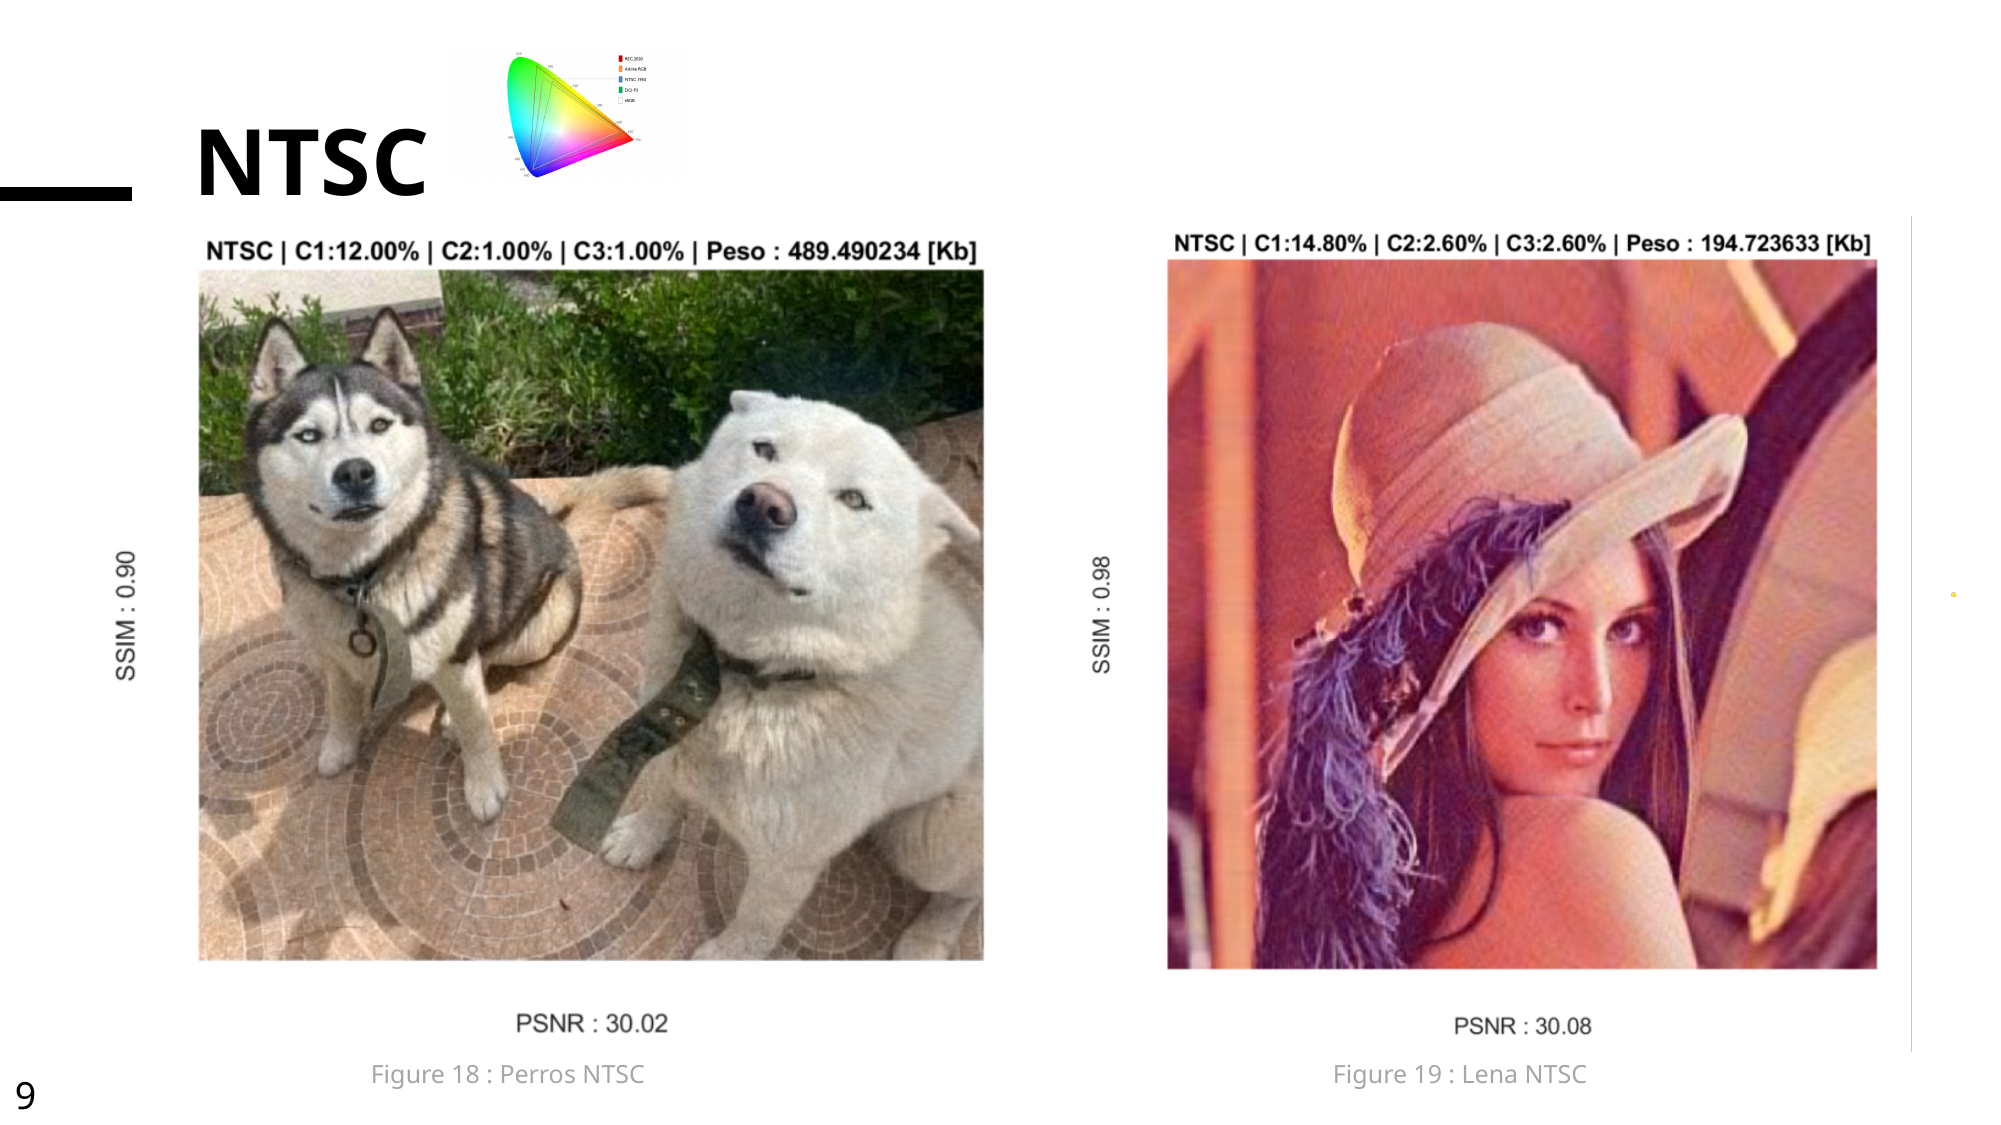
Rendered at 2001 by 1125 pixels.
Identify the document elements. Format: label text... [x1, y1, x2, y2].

text_box 9 [0, 1064, 85, 1125]
text_box Figure 19 : Lena NTSC [1318, 1052, 1717, 1097]
picture [95, 219, 1016, 1055]
text_box Figure 18 : Perros NTSC [356, 1055, 755, 1097]
picture [446, 45, 691, 181]
picture [1078, 215, 1957, 1052]
title NTSC [178, 113, 1807, 326]
